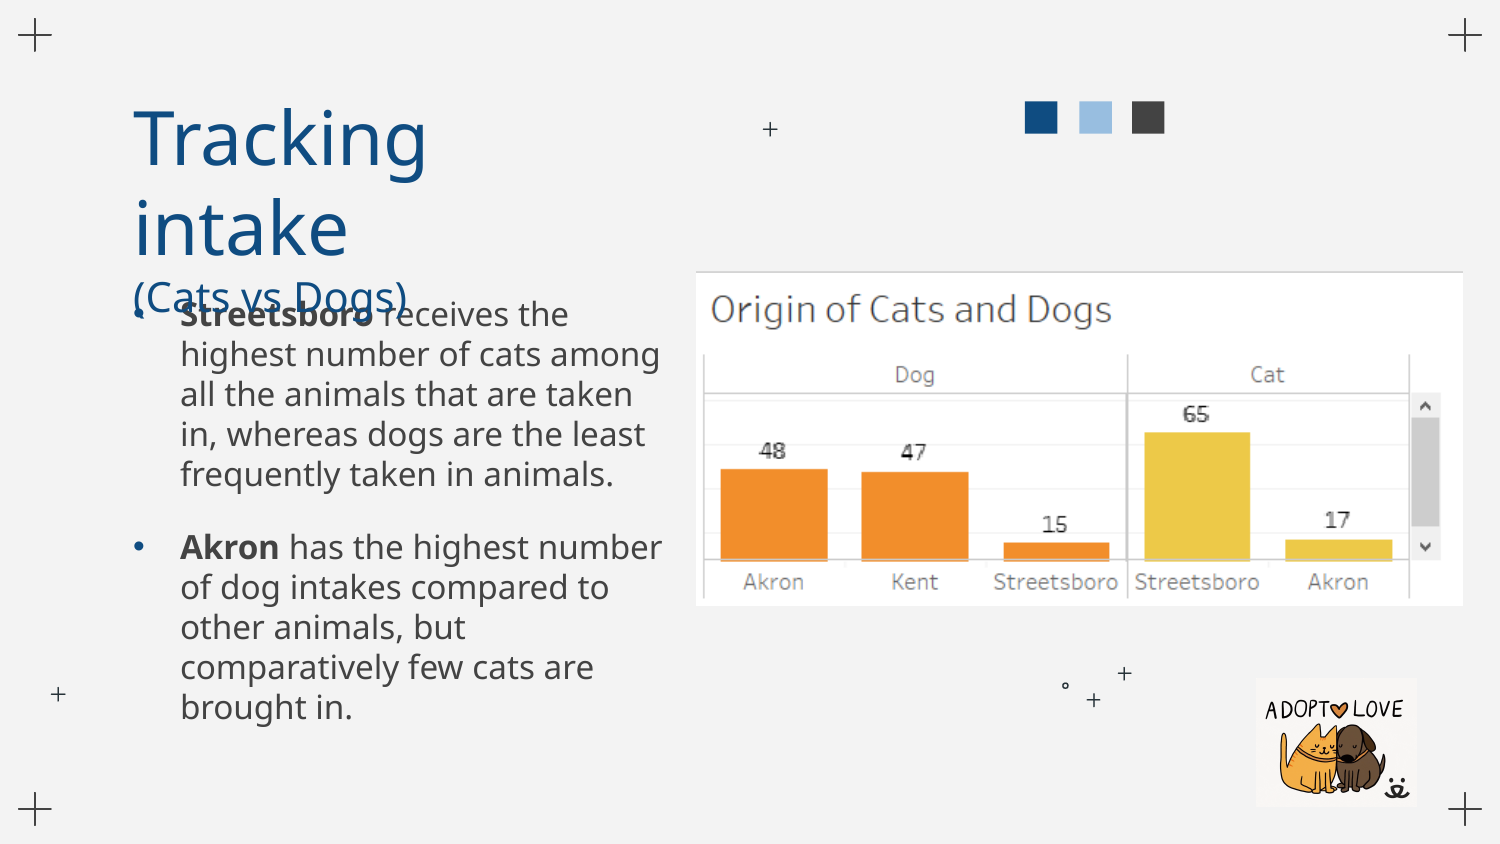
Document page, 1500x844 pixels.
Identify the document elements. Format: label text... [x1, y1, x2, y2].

picture [1048, 648, 1143, 732]
text_box [1024, 101, 1058, 134]
picture [37, 666, 80, 732]
text_box [1132, 101, 1165, 134]
picture [695, 237, 1463, 606]
text_box [1079, 101, 1112, 134]
picture [1256, 678, 1417, 807]
subtitle Streetsboro receives the highest number of cats among all the animals that are taken in, whereas dogs are the least frequently taken in animals. Akron has the highest number of dog intakes compared to other animals, but comparatively few cats are brought in. [118, 297, 685, 741]
picture [749, 101, 792, 167]
title Tracking intake (Cats vs Dogs) [118, 75, 658, 254]
